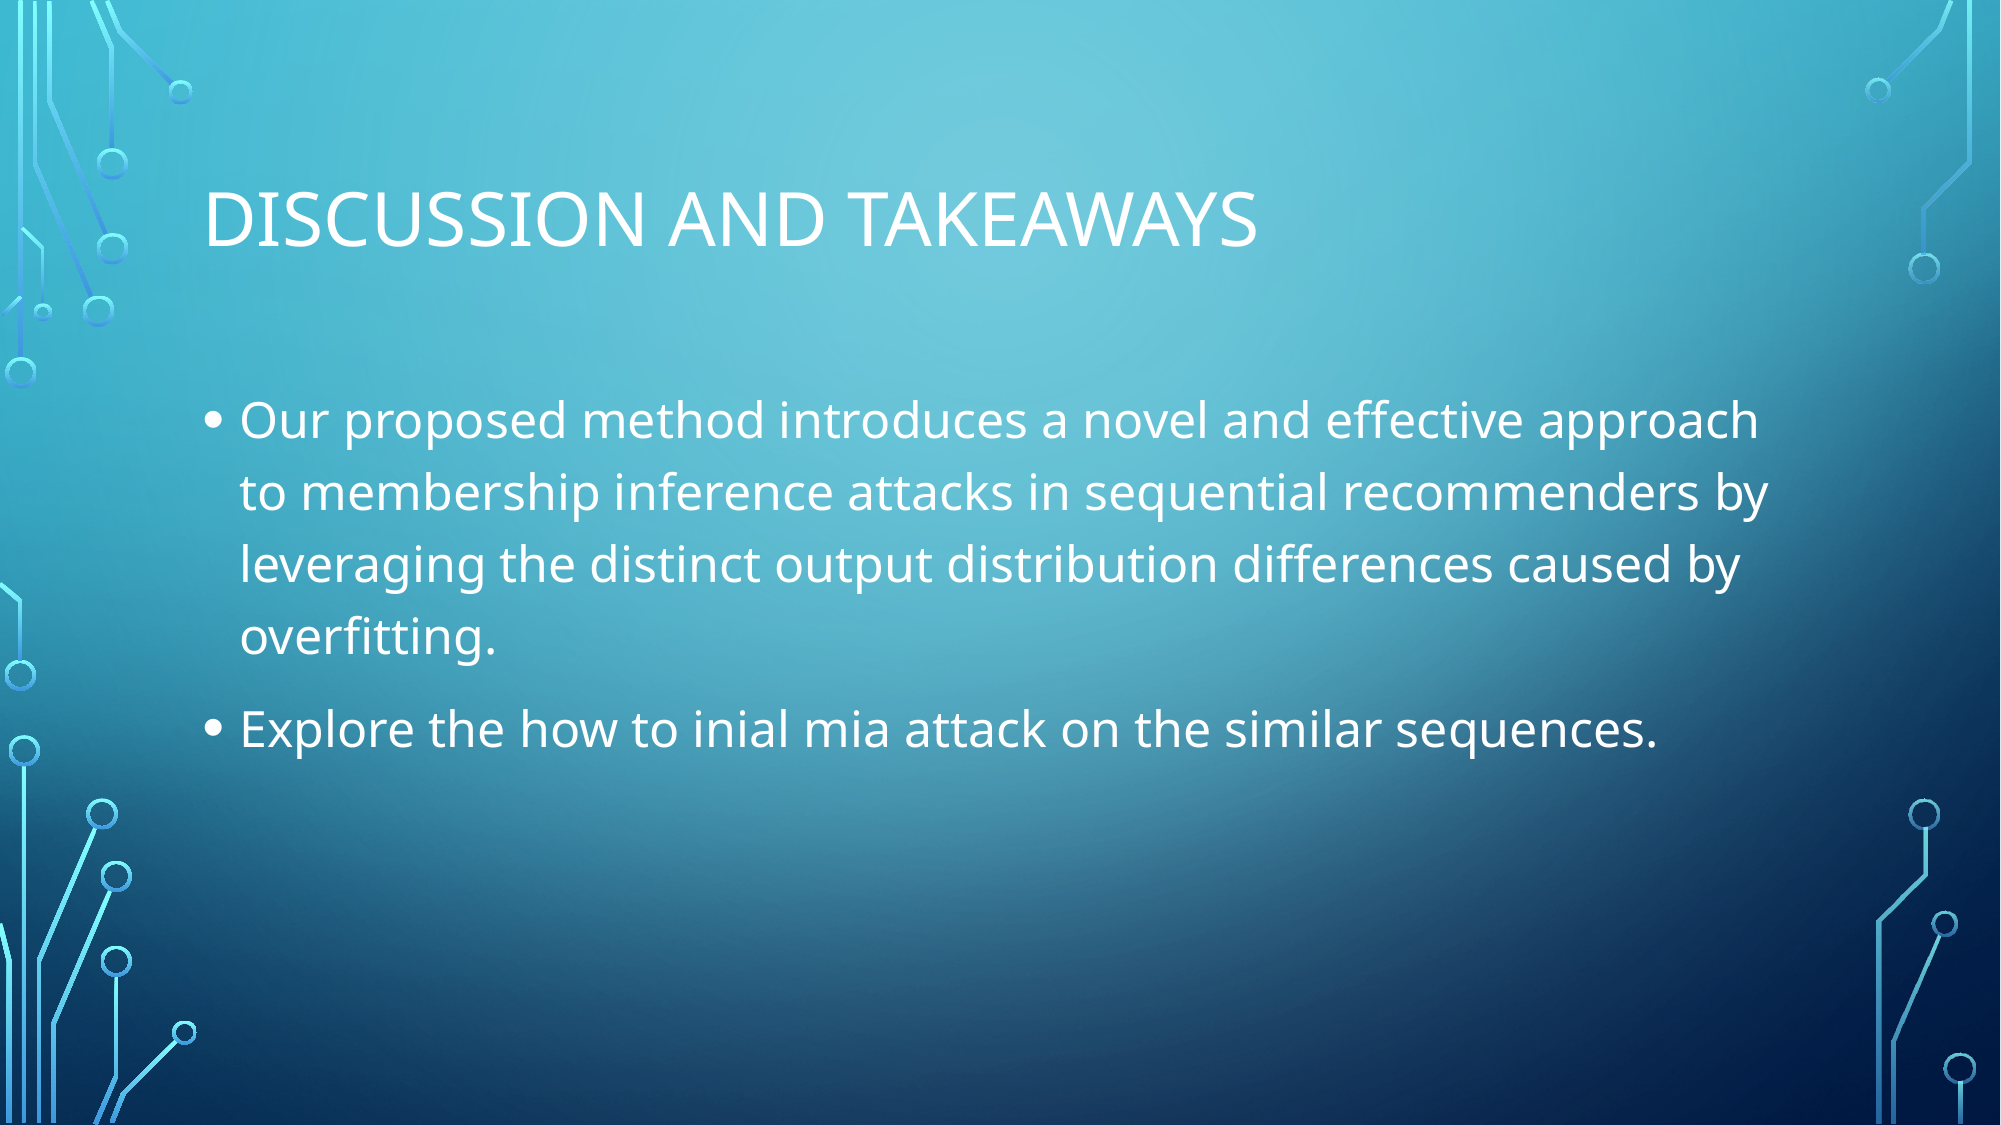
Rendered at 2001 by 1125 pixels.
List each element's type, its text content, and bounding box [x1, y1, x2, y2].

list Our proposed method introduces a novel and effective approach to membership inference attacks in sequential recommenders by leveraging the distinct output distribution differences caused by overfitting. Explore the how to inial mia attack on the similar sequences. [187, 369, 1813, 950]
title Discussion and Takeaways [187, 101, 1813, 344]
